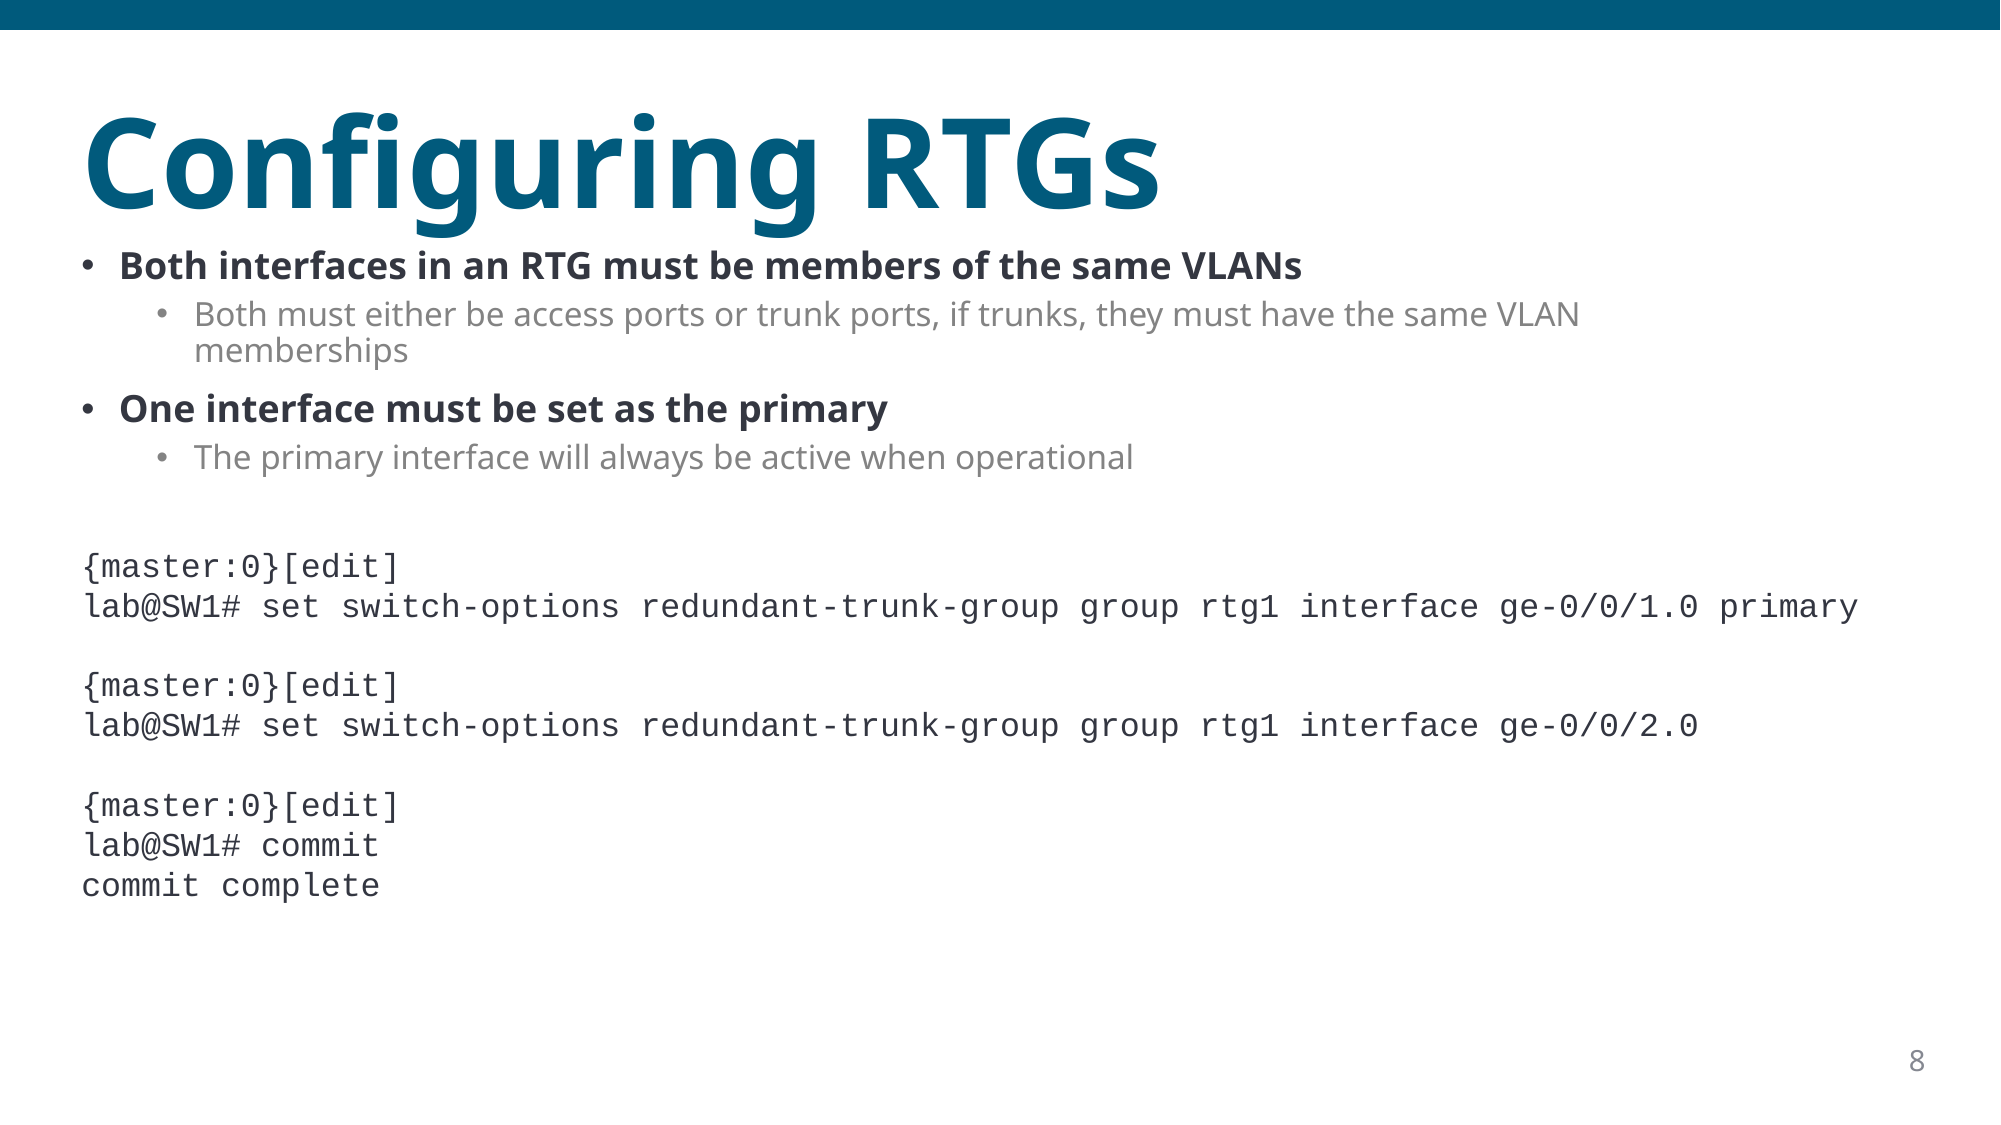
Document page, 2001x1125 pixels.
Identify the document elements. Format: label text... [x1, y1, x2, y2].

text_box {master:0}[edit] lab@SW1# set switch-options redundant-trunk-group group rtg1 interface ge-0/0/1.0 primary {master:0}[edit] lab@SW1# set switch-options redundant-trunk-group group rtg1 interface ge-0/0/2.0 {master:0}[edit] lab@SW1# commit commit complete [66, 536, 1934, 911]
title Configuring RTGs [66, 59, 1977, 278]
list Both interfaces in an RTG must be members of the same VLANs Both must either be access ports or trunk ports, if trunks, they must have the same VLAN memberships One interface must be set as the primary The primary interface will always be active when operational [66, 239, 1781, 486]
